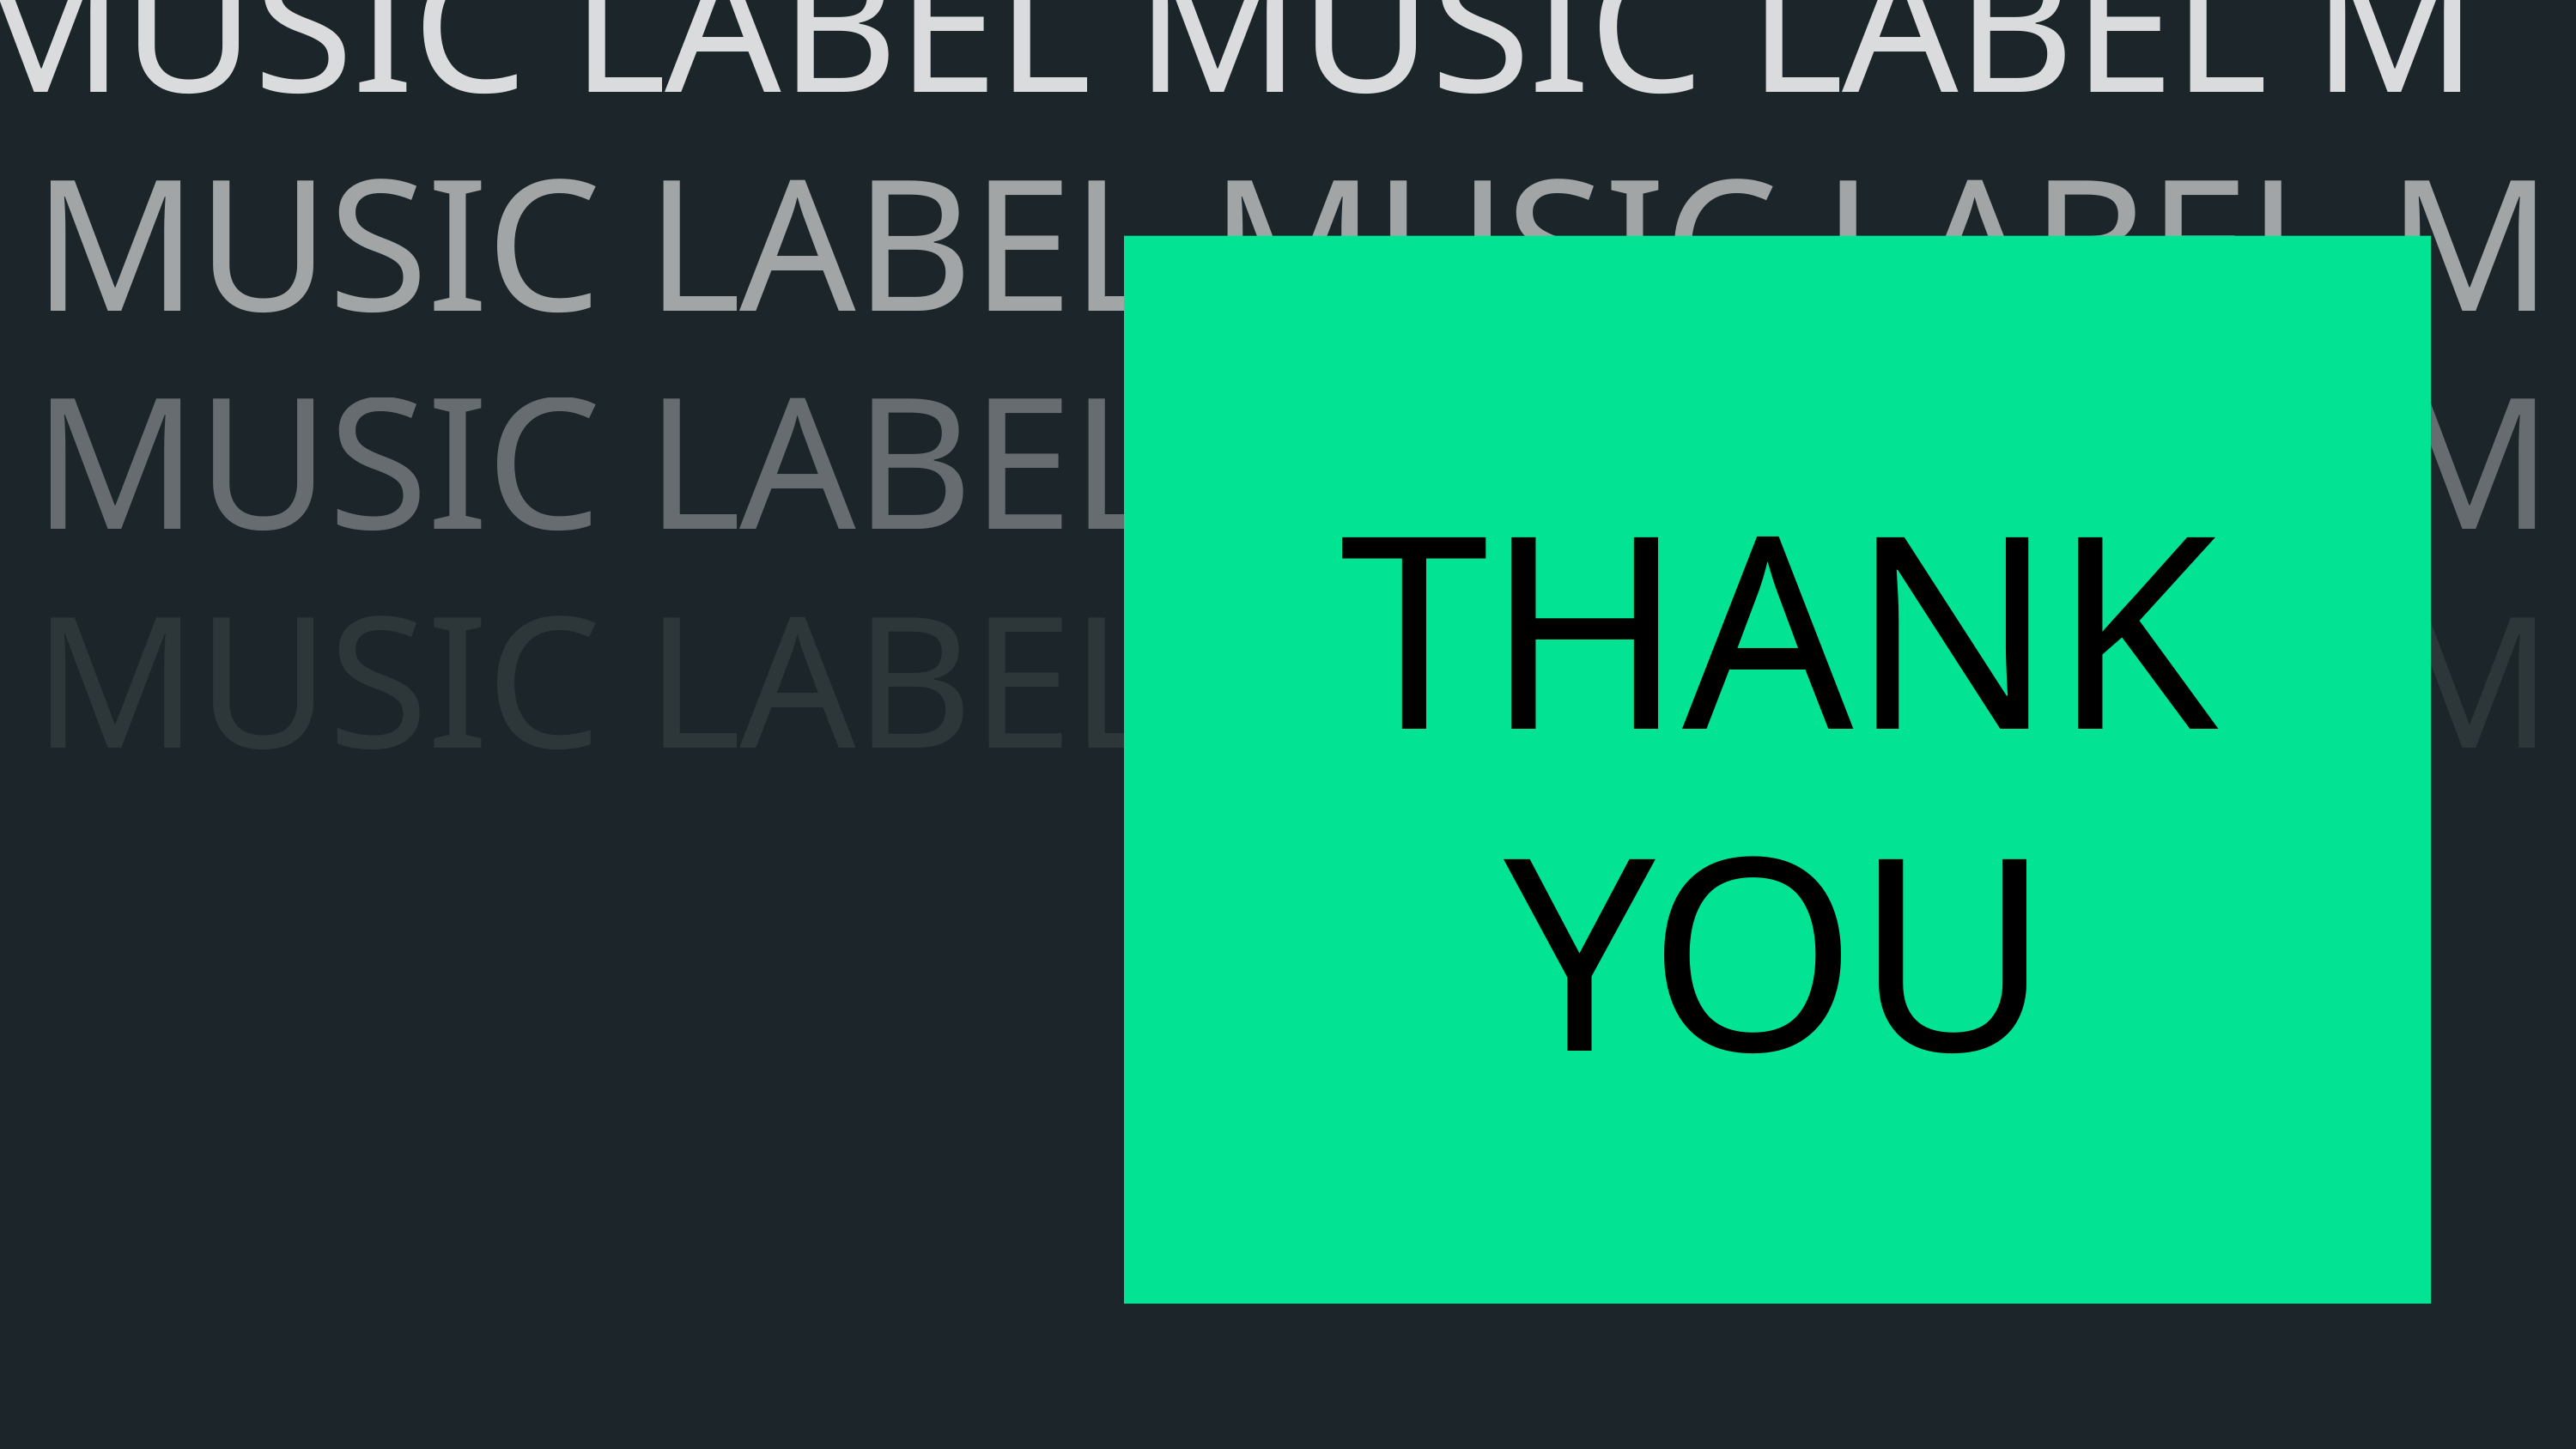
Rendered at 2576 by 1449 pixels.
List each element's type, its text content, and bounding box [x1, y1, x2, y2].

text_box [1124, 794, 2432, 1304]
text_box THANK YOU [1294, 794, 2261, 1106]
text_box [0, 0, 2576, 785]
